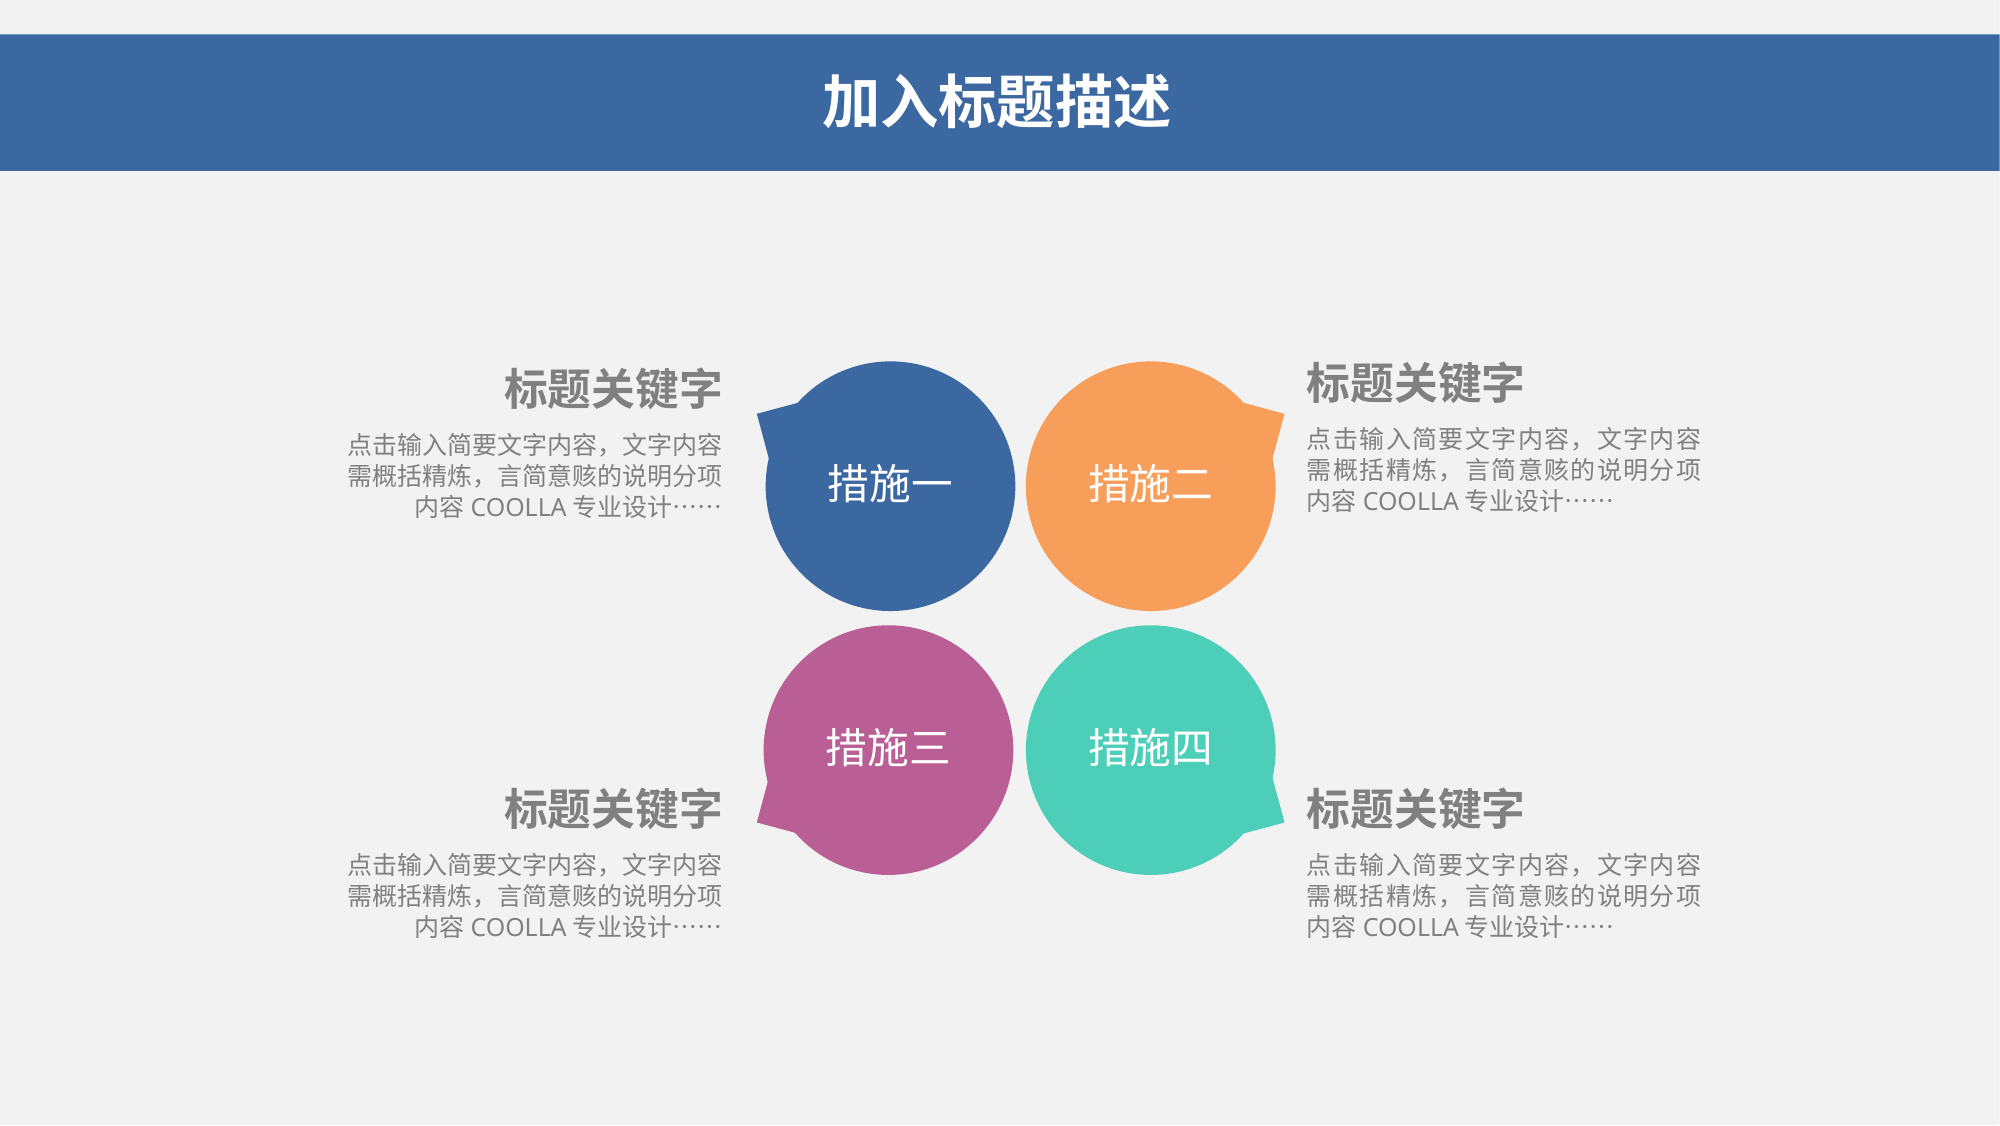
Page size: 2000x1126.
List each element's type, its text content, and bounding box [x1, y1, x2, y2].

text_box 标题关键字 [375, 781, 723, 835]
text_box 点击输入简要文字内容，文字内容需概括精炼，言简意赅的说明分项内容COOLLA专业设计…… [332, 848, 723, 942]
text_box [0, 34, 2000, 172]
text_box 点击输入简要文字内容，文字内容需概括精炼，言简意赅的说明分项内容COOLLA专业设计…… [332, 428, 723, 522]
text_box 标题关键字 [375, 361, 723, 415]
text_box 标题关键字 [1306, 781, 1655, 835]
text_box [765, 361, 1016, 612]
text_box [754, 810, 758, 825]
text_box 标题关键字 [1306, 355, 1655, 409]
text_box [1280, 797, 1287, 826]
text_box [754, 410, 760, 434]
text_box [1025, 361, 1276, 612]
text_box 点击输入简要文字内容，文字内容需概括精炼，言简意赅的说明分项内容COOLLA专业设计…… [1306, 422, 1703, 516]
text_box [1280, 410, 1287, 439]
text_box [763, 625, 1014, 876]
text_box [1025, 625, 1276, 876]
text_box 点击输入简要文字内容，文字内容需概括精炼，言简意赅的说明分项内容COOLLA专业设计…… [1306, 848, 1703, 942]
